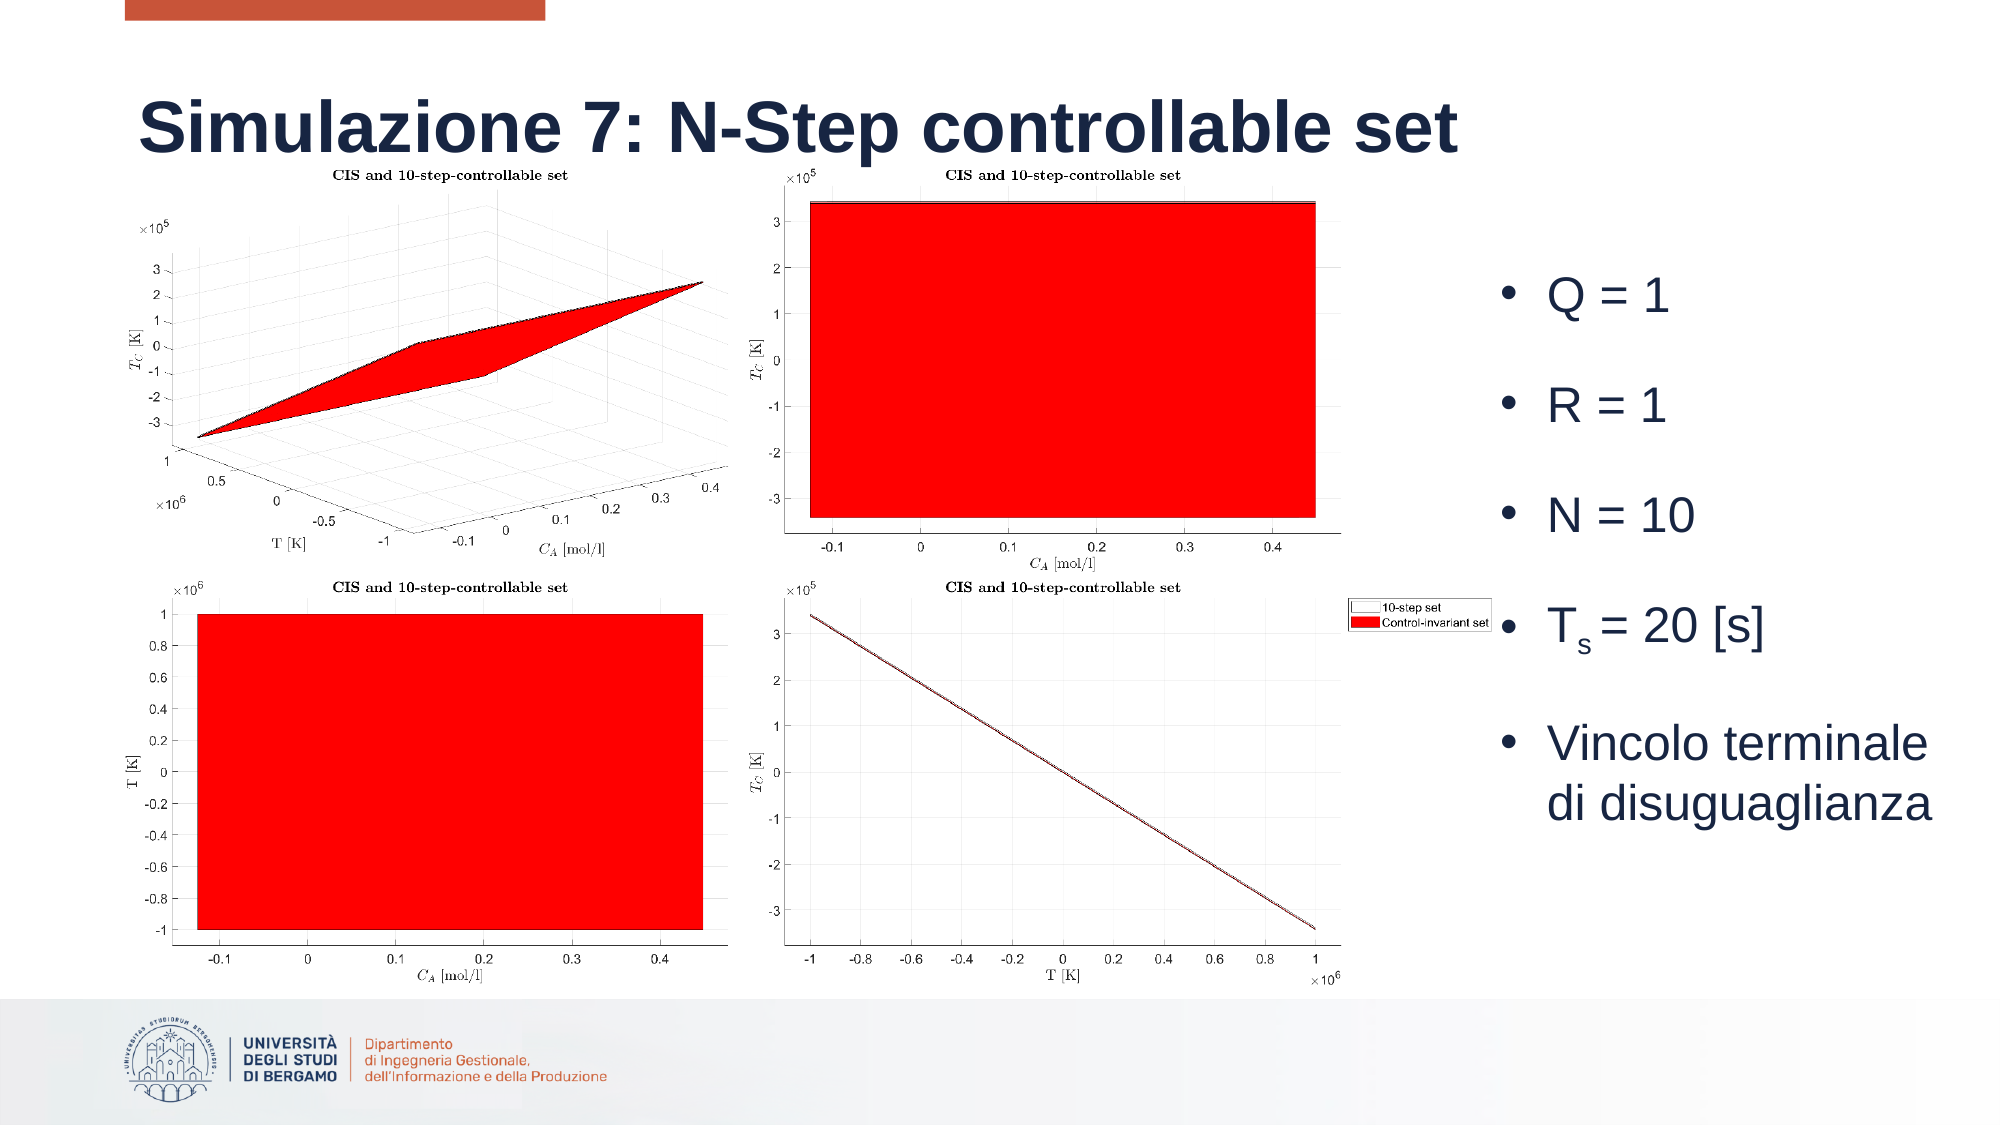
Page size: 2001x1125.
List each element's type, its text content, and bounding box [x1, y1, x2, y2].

picture [125, 168, 1492, 986]
list Q = 1 R = 1 N = 10 Ts = 20 [s] Vincolo terminale di disuguaglianza [1500, 262, 1975, 828]
picture [0, 999, 2000, 1125]
title Simulazione 7: N-Step controllable set [138, 79, 1725, 168]
